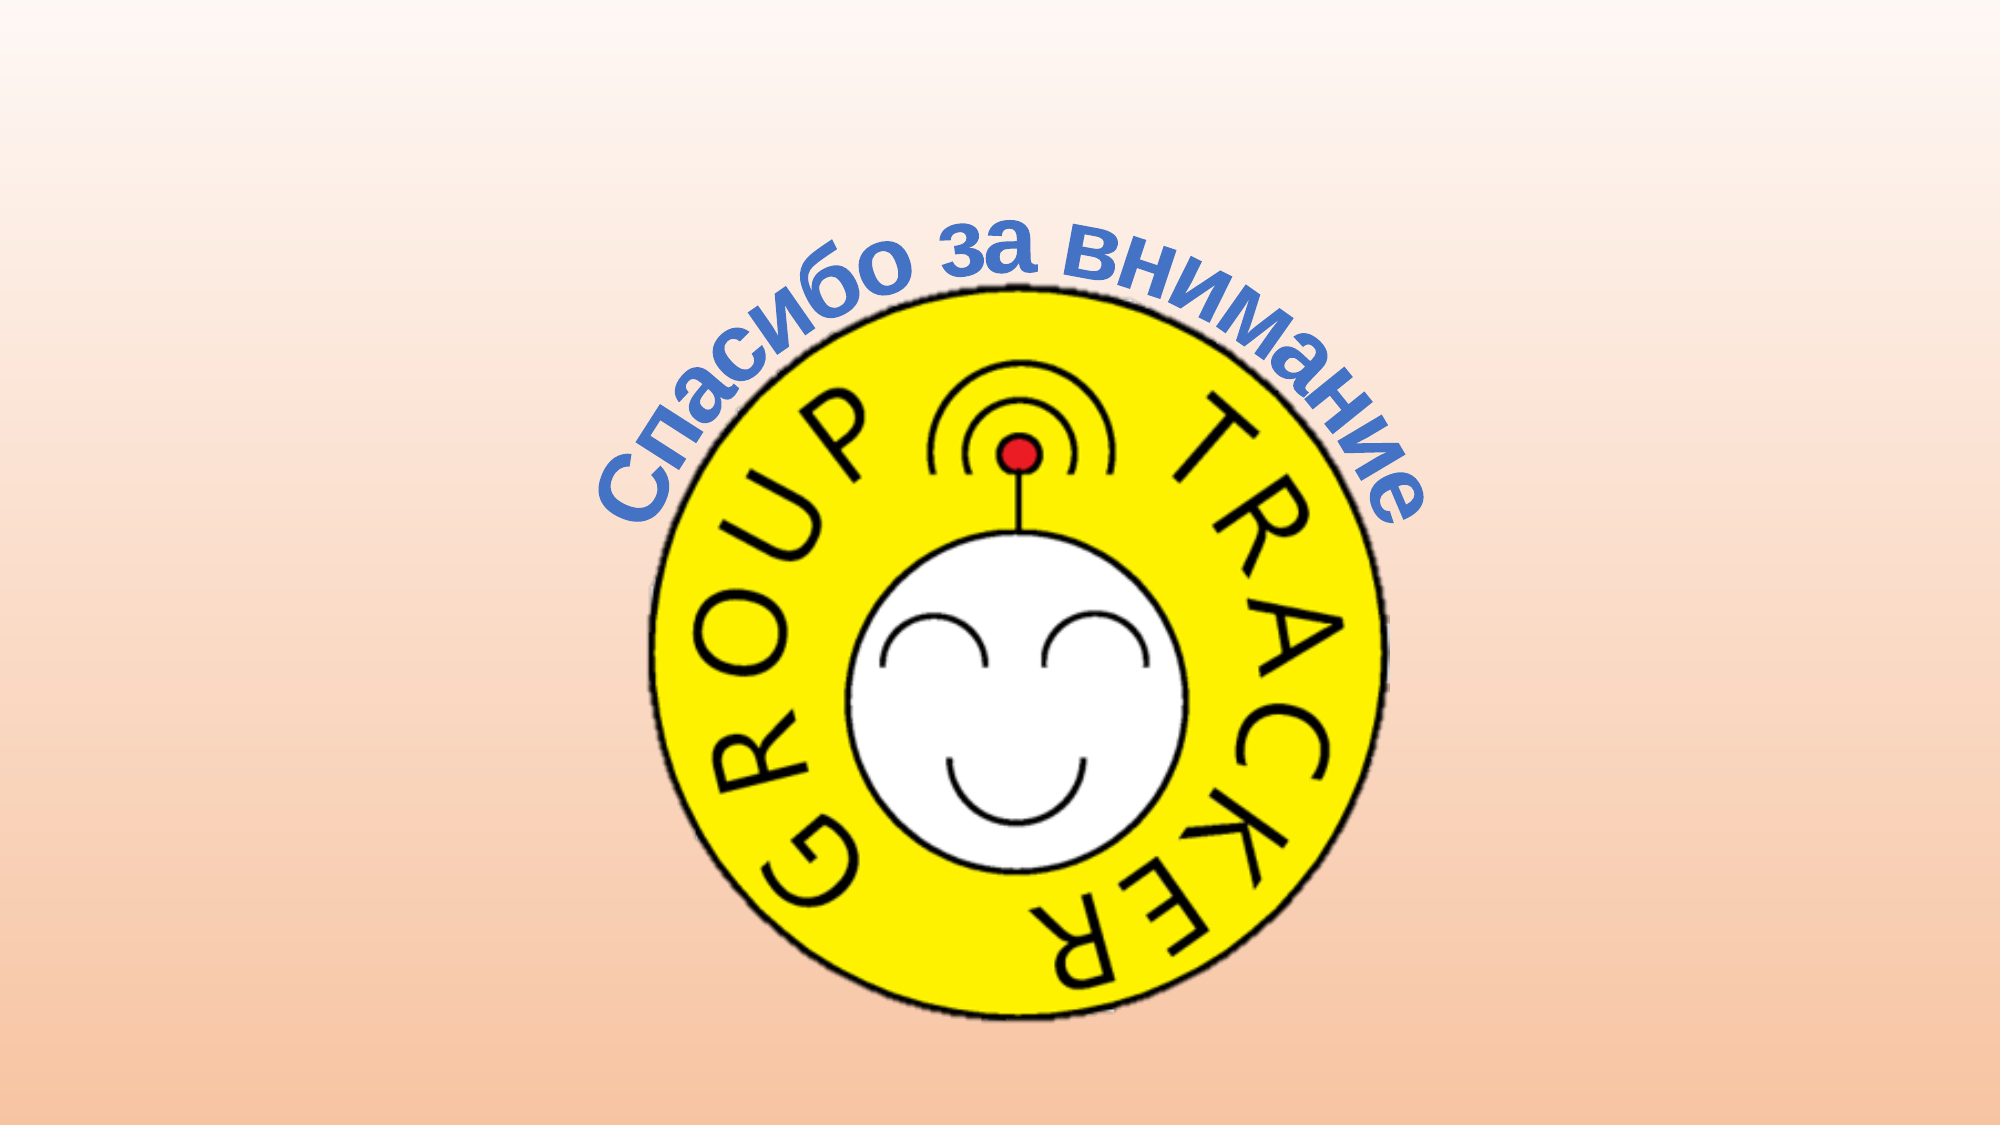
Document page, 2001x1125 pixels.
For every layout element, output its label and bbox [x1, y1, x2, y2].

picture [645, 280, 1391, 1028]
